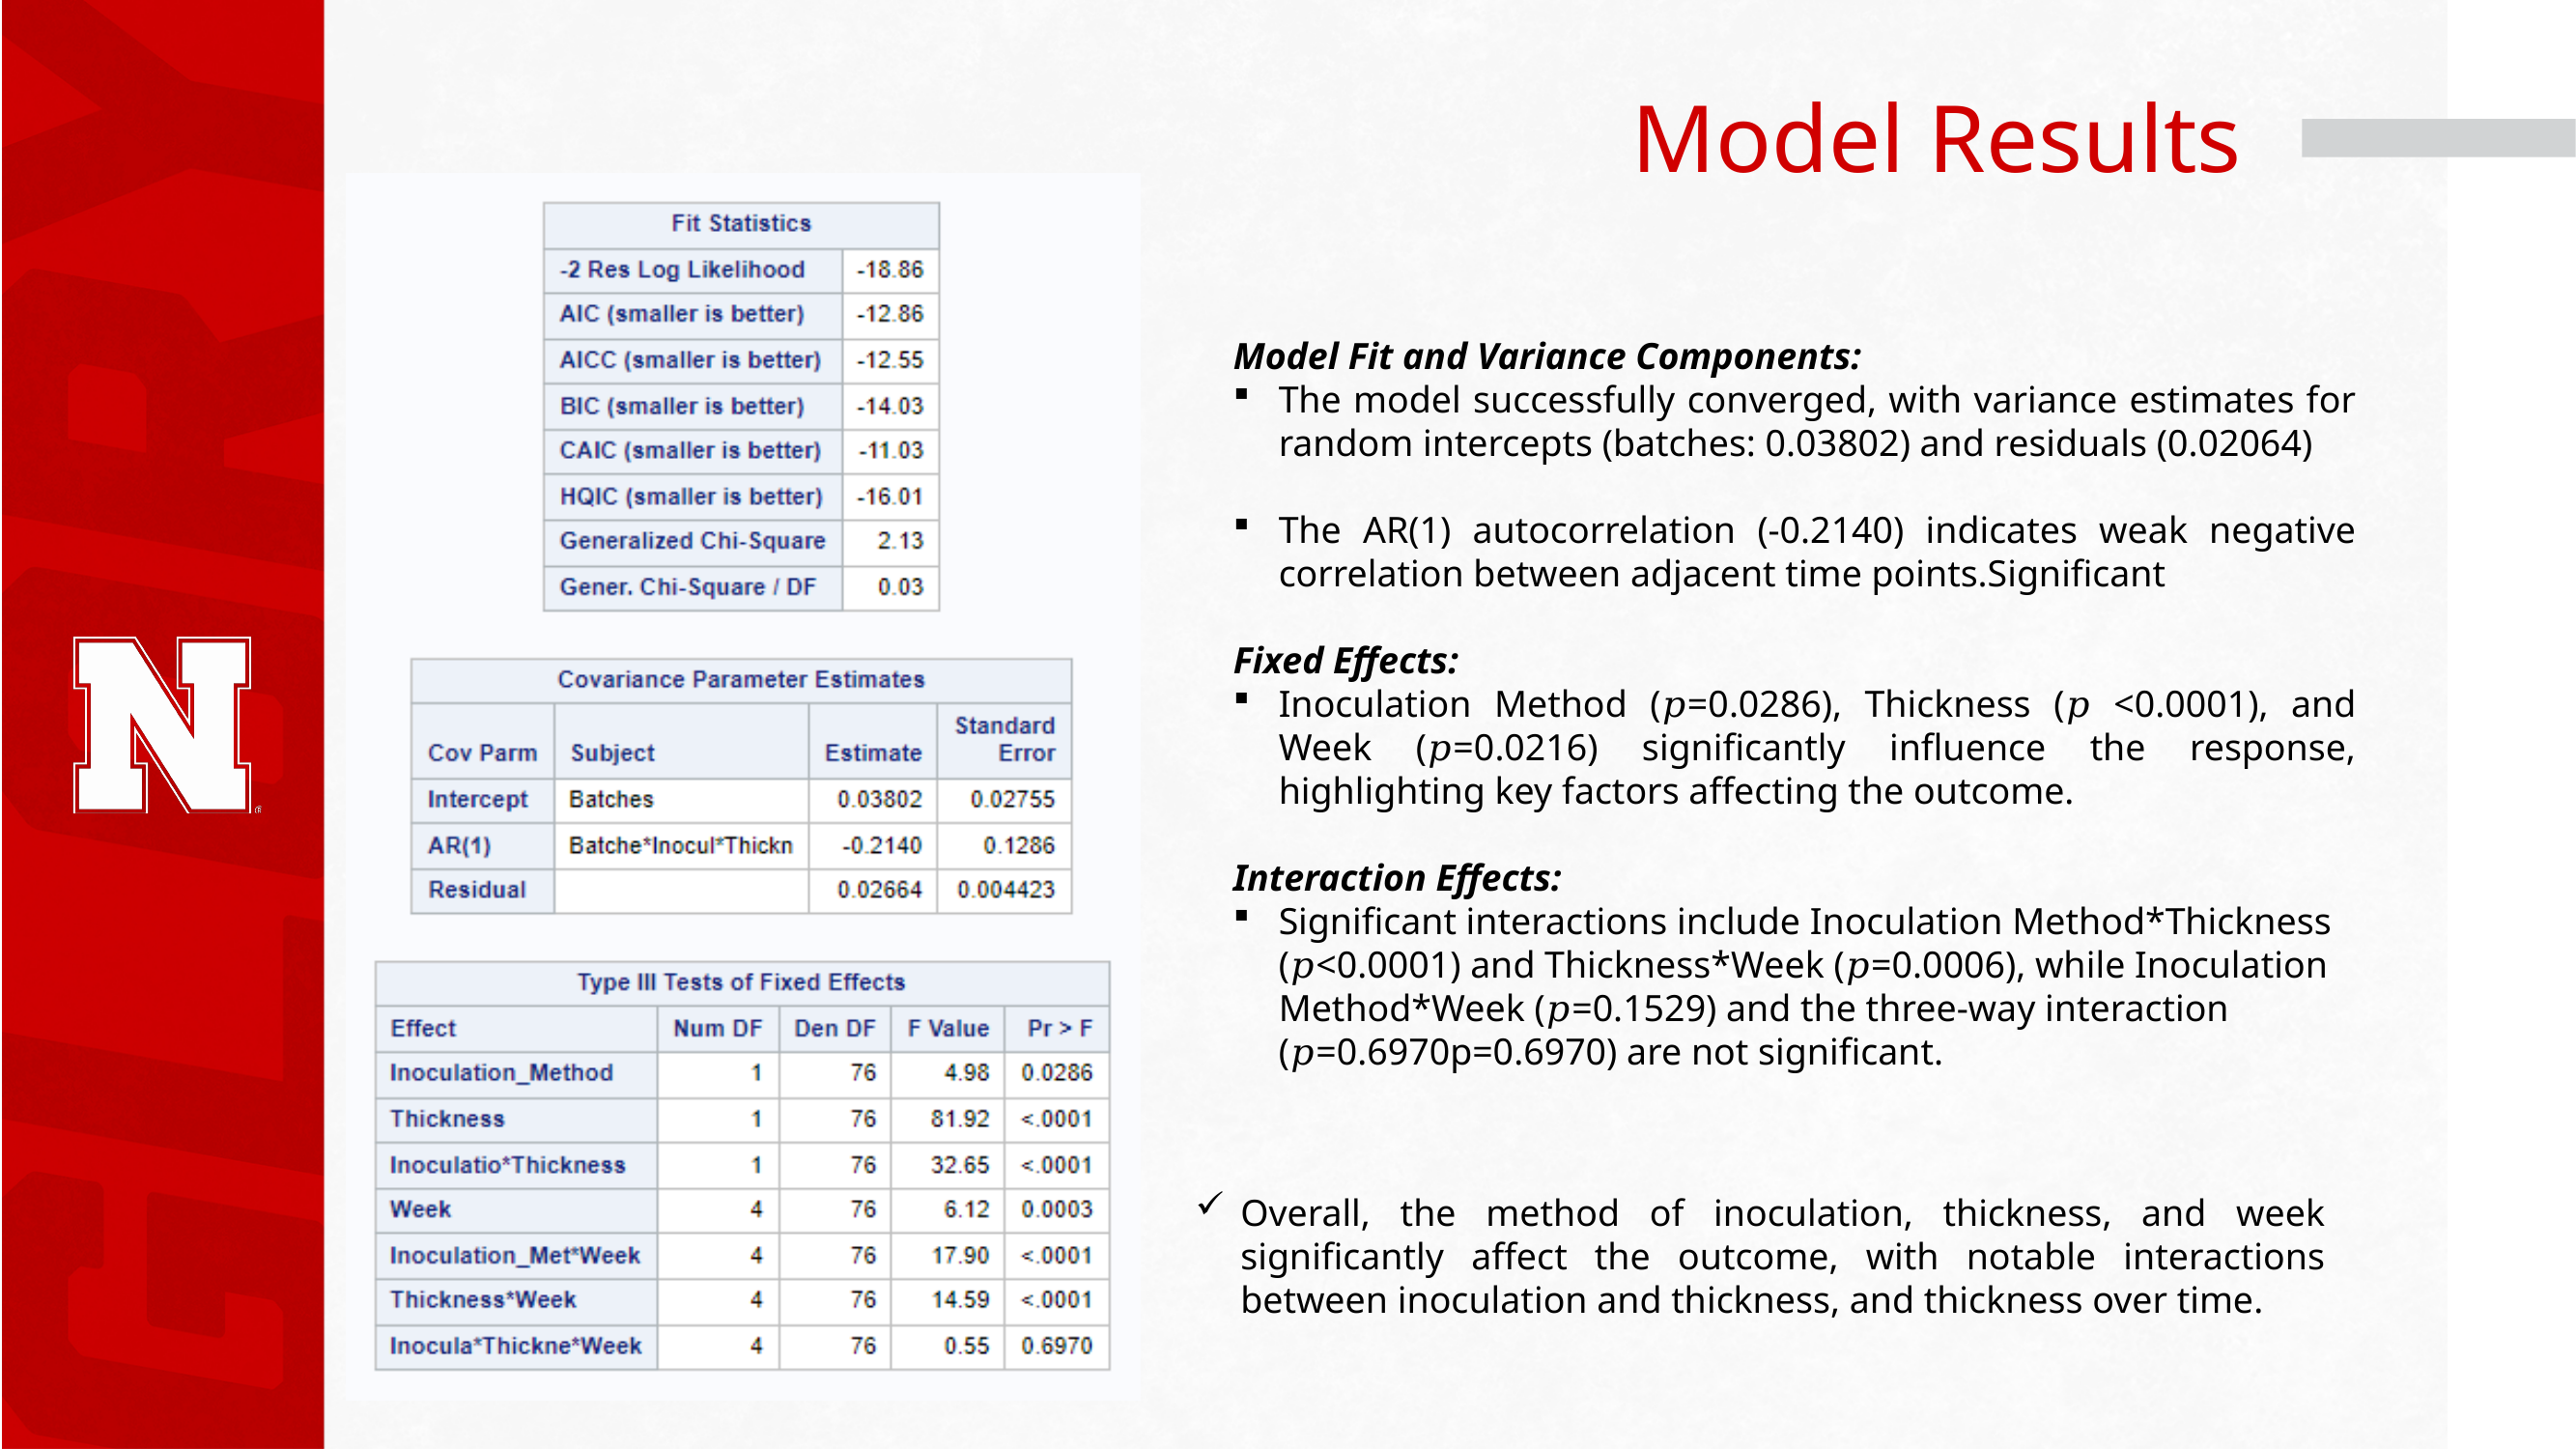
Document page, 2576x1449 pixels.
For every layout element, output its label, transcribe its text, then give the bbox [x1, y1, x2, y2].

list Model Fit and Variance Components: The model successfully converged, with variance estimates for random intercepts (batches: 0.03802) and residuals (0.02064) The AR(1) autocorrelation (-0.2140) indicates weak negative correlation between adjacent time points.Significant Fixed Effects: Inoculation Method (𝑝=0.0286), Thickness (𝑝 <0.0001), and Week (𝑝=0.0216) significantly influence the response, highlighting key factors affecting the outcome. Interaction Effects: Significant interactions include Inoculation Method*Thickness (𝑝<0.0001) and Thickness*Week (𝑝=0.0006), while Inoculation Method*Week (𝑝=0.1529) and the three-way interaction (𝑝=0.6970p=0.6970) are not significant. [1182, 223, 2372, 1183]
text_box Overall, the method of inoculation, thickness, and week significantly affect the outcome, with notable interactions between inoculation and thickness, and thickness over time. [1180, 1182, 2340, 1327]
title Model Results [346, 96, 2242, 174]
picture [2, 0, 2448, 1449]
